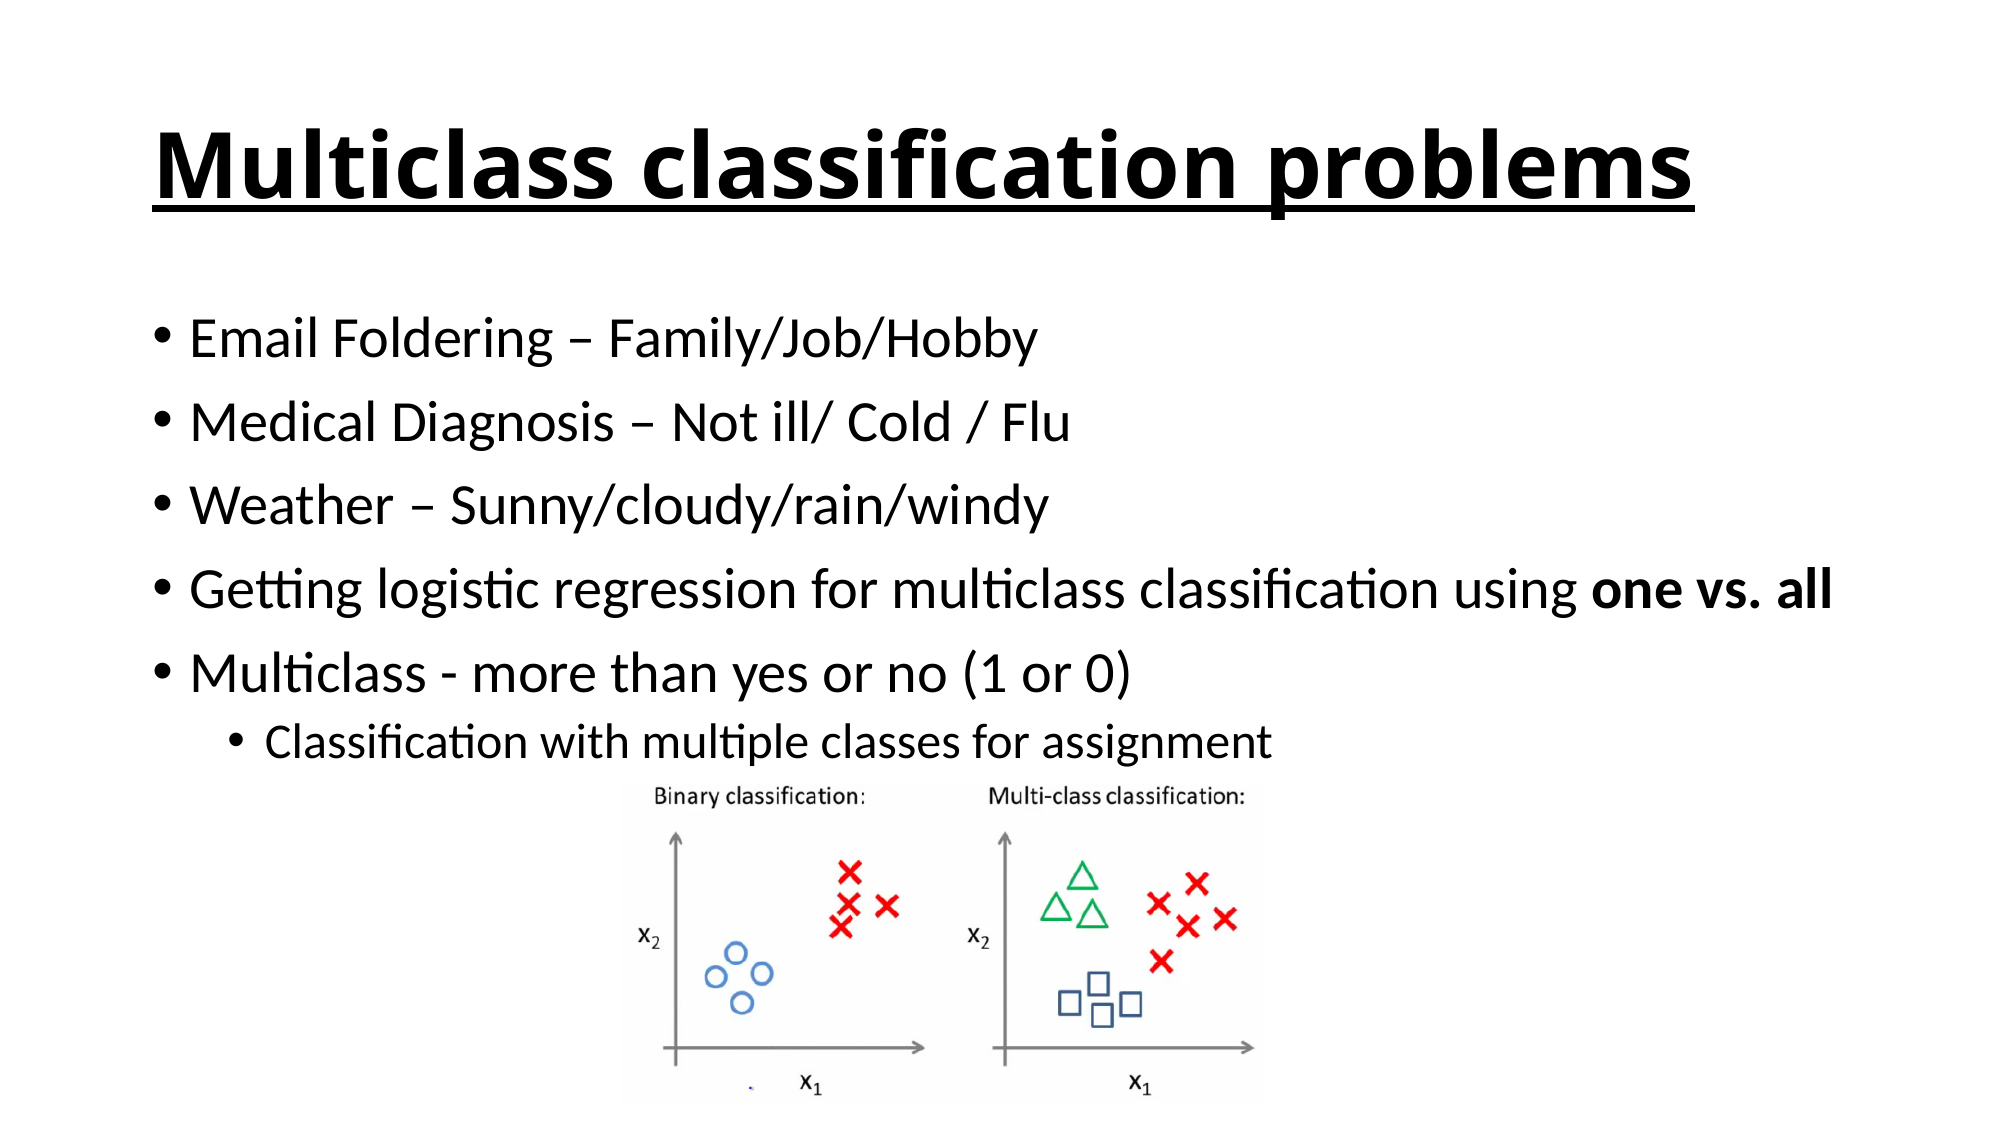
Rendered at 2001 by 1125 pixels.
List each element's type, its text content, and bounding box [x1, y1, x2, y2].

title Multiclass classification problems [137, 59, 1863, 278]
picture [621, 783, 1263, 1102]
list Email Foldering – Family/Job/Hobby Medical Diagnosis – Not ill/ Cold / Flu Weather – Sunny/cloudy/rain/windy Getting logistic regression for multiclass classification using one vs. all Multiclass - more than yes or no (1 or 0) Classification with multiple classes for assignment [137, 299, 1863, 1014]
